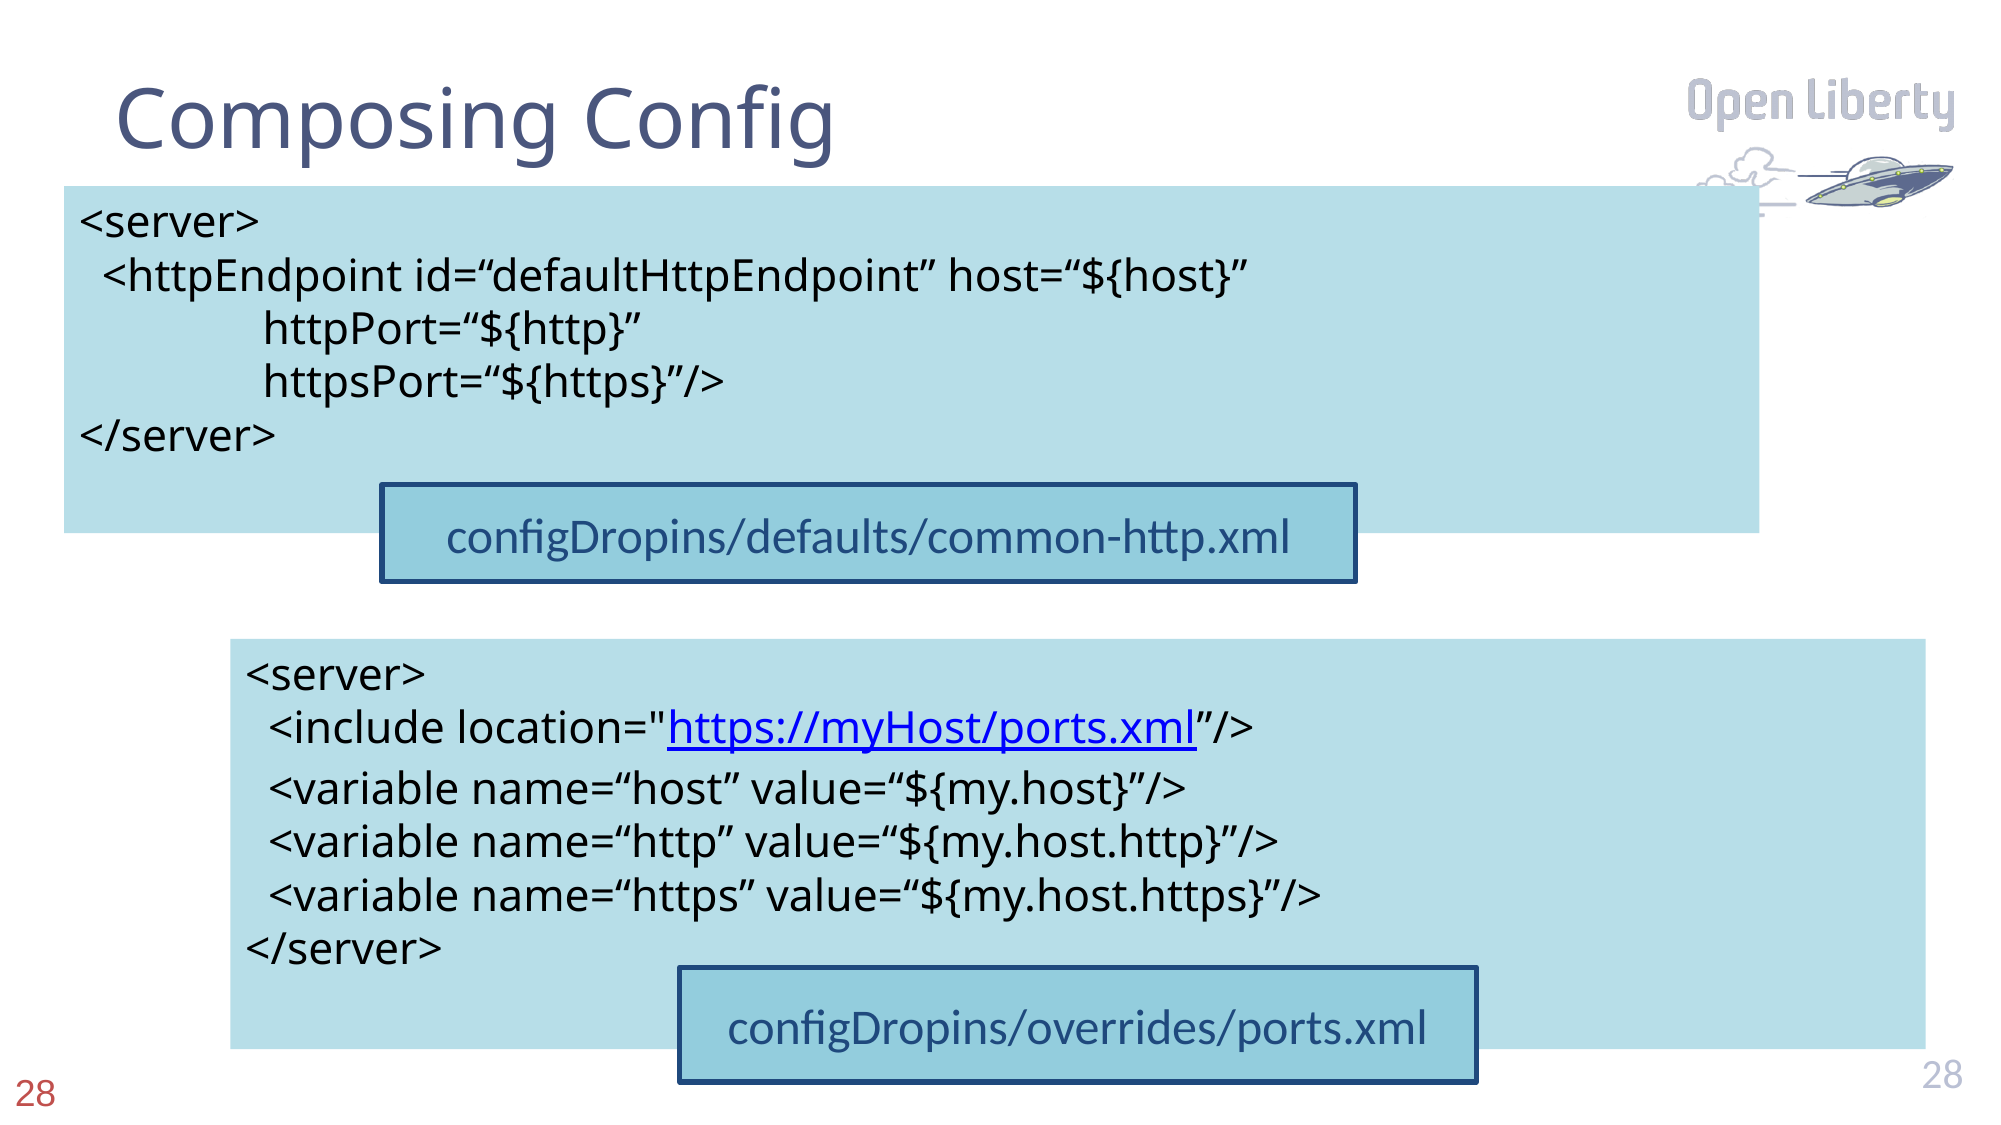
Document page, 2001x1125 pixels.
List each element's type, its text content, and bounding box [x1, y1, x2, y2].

picture [1760, 73, 2001, 237]
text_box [230, 638, 1926, 1083]
title Composing Config [99, 45, 1900, 187]
slide_number 28 [0, 1061, 96, 1103]
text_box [63, 185, 1760, 583]
